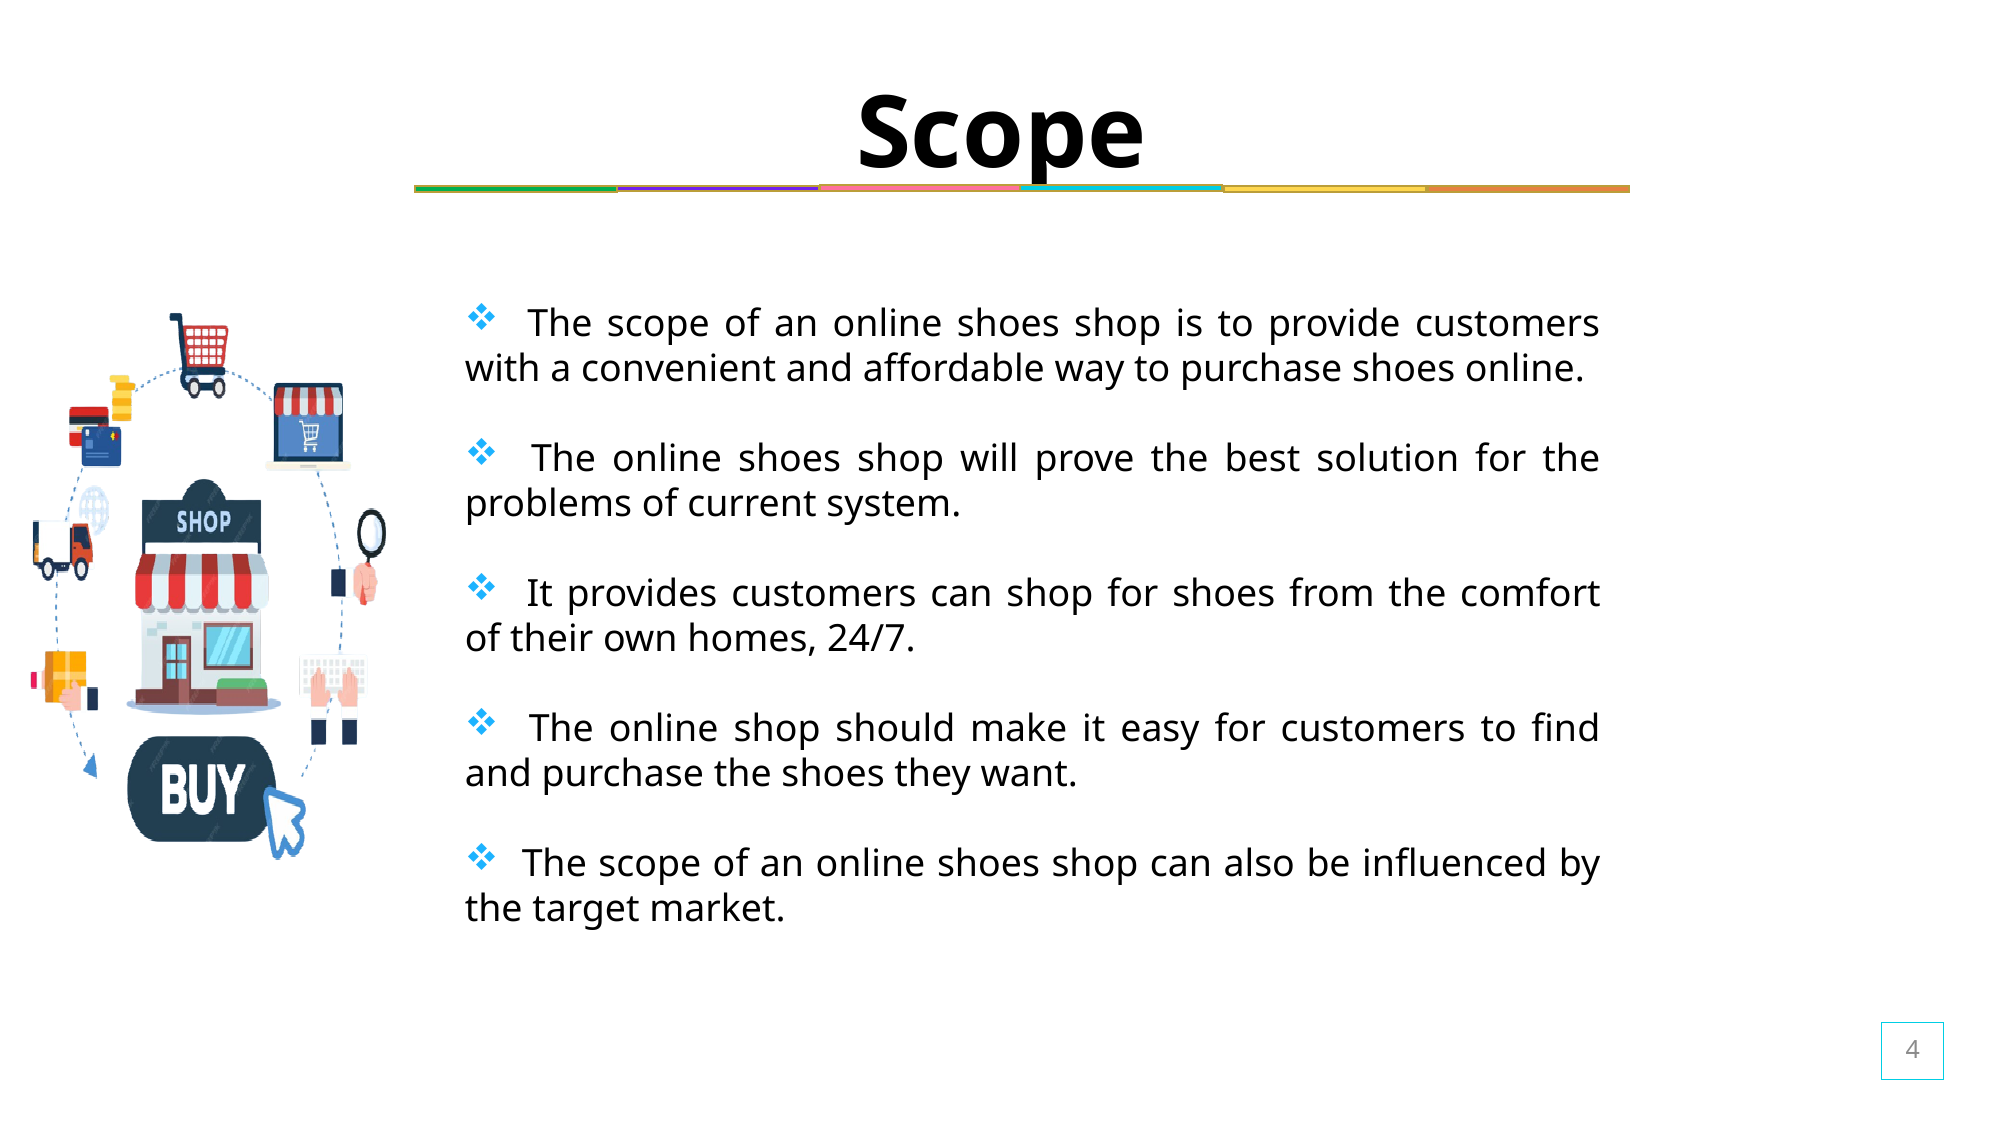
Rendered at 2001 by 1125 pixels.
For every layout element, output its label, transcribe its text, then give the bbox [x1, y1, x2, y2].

text_box [1019, 184, 1223, 192]
text_box [414, 185, 618, 193]
text_box [1426, 185, 1630, 193]
text_box [1223, 185, 1426, 193]
text_box [618, 185, 819, 192]
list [7, 257, 405, 930]
text_box [819, 184, 1019, 192]
slide_number 4 [1881, 1022, 1944, 1080]
text_box The scope of an online shoes shop is to provide customers with a convenient and affordable way to purchase shoes online. The online shoes shop will prove the best solution for the problems of current system. It provides customers can shop for shoes from the comfort of their own homes, 24/7. The online shop should make it easy for customers to find and purchase the shoes they want. The scope of an online shoes shop can also be influenced by the target market. [449, 291, 1617, 937]
title Scope [63, 40, 1939, 195]
